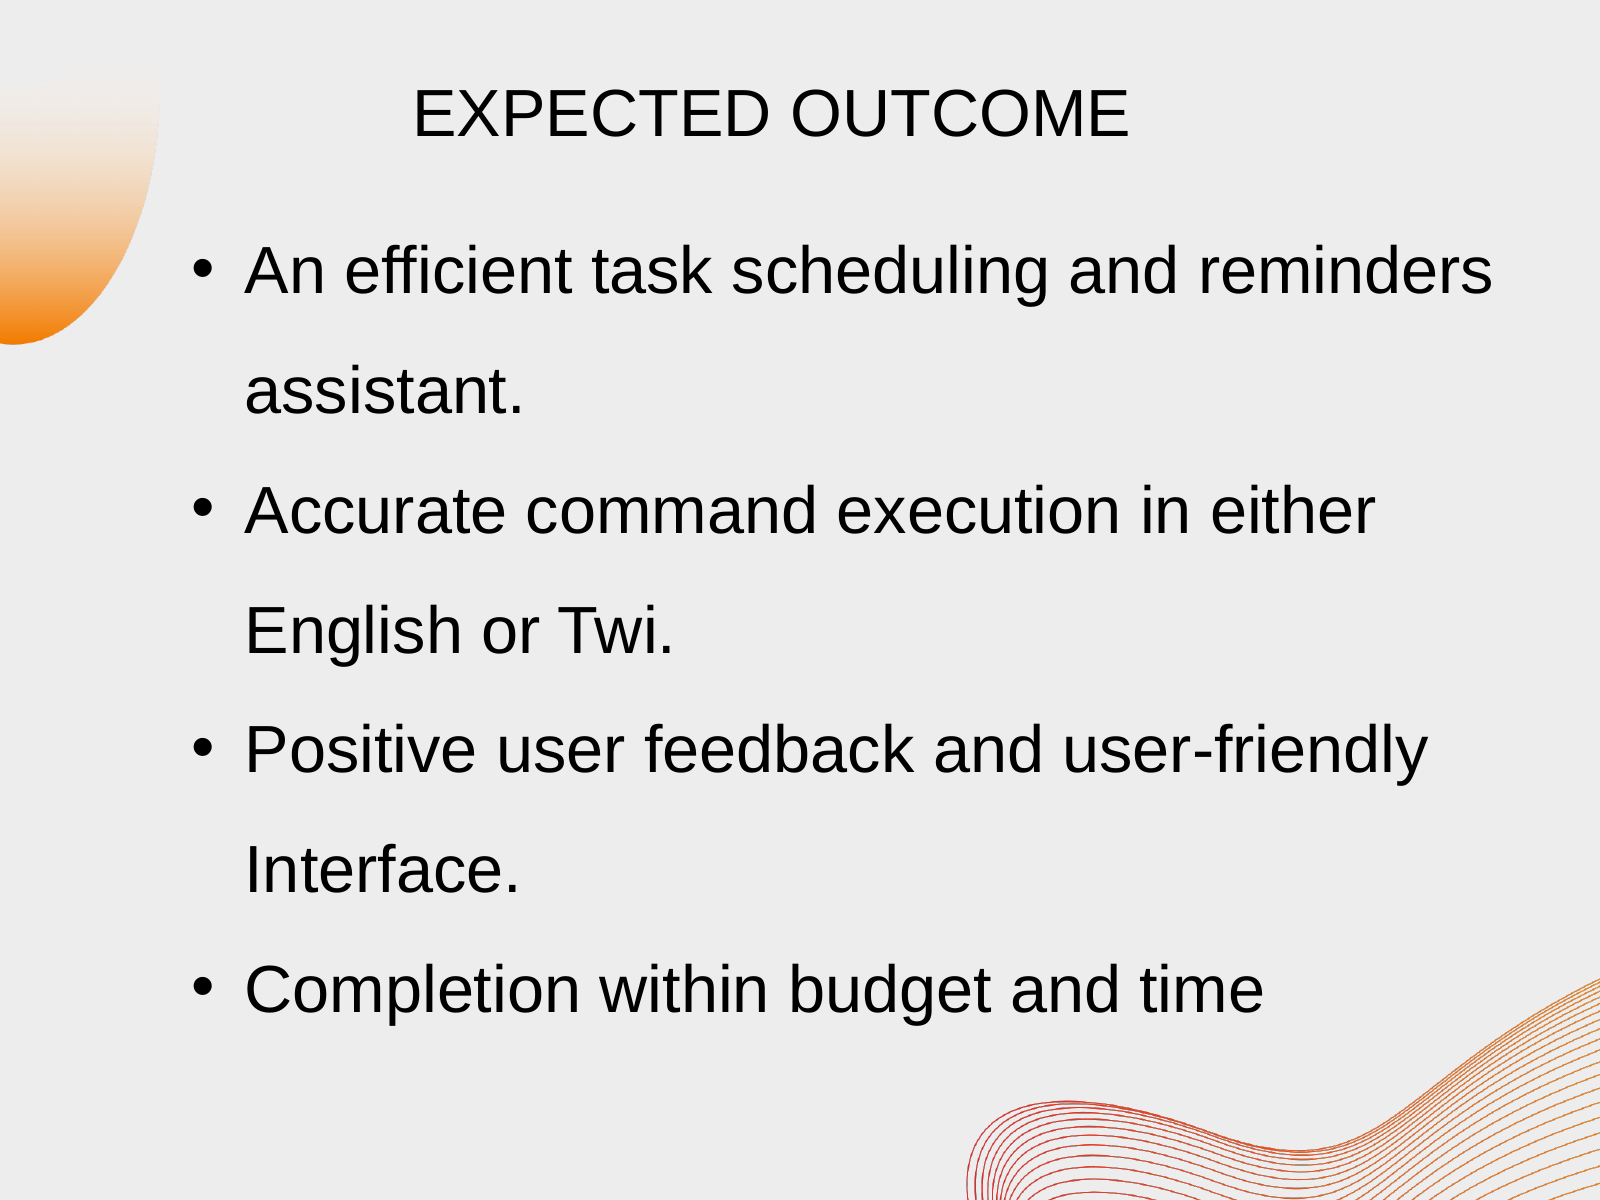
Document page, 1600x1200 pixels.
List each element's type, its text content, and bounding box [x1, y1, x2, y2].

text_box An efficient task scheduling and reminders assistant. Accurate command execution in either English or Twi. Positive user feedback and user-friendly Interface. Completion within budget and time [137, 187, 1525, 1200]
text_box [1525, 896, 1600, 1200]
text_box [0, 0, 160, 345]
text_box EXPECTED OUTCOME [412, 31, 1600, 150]
